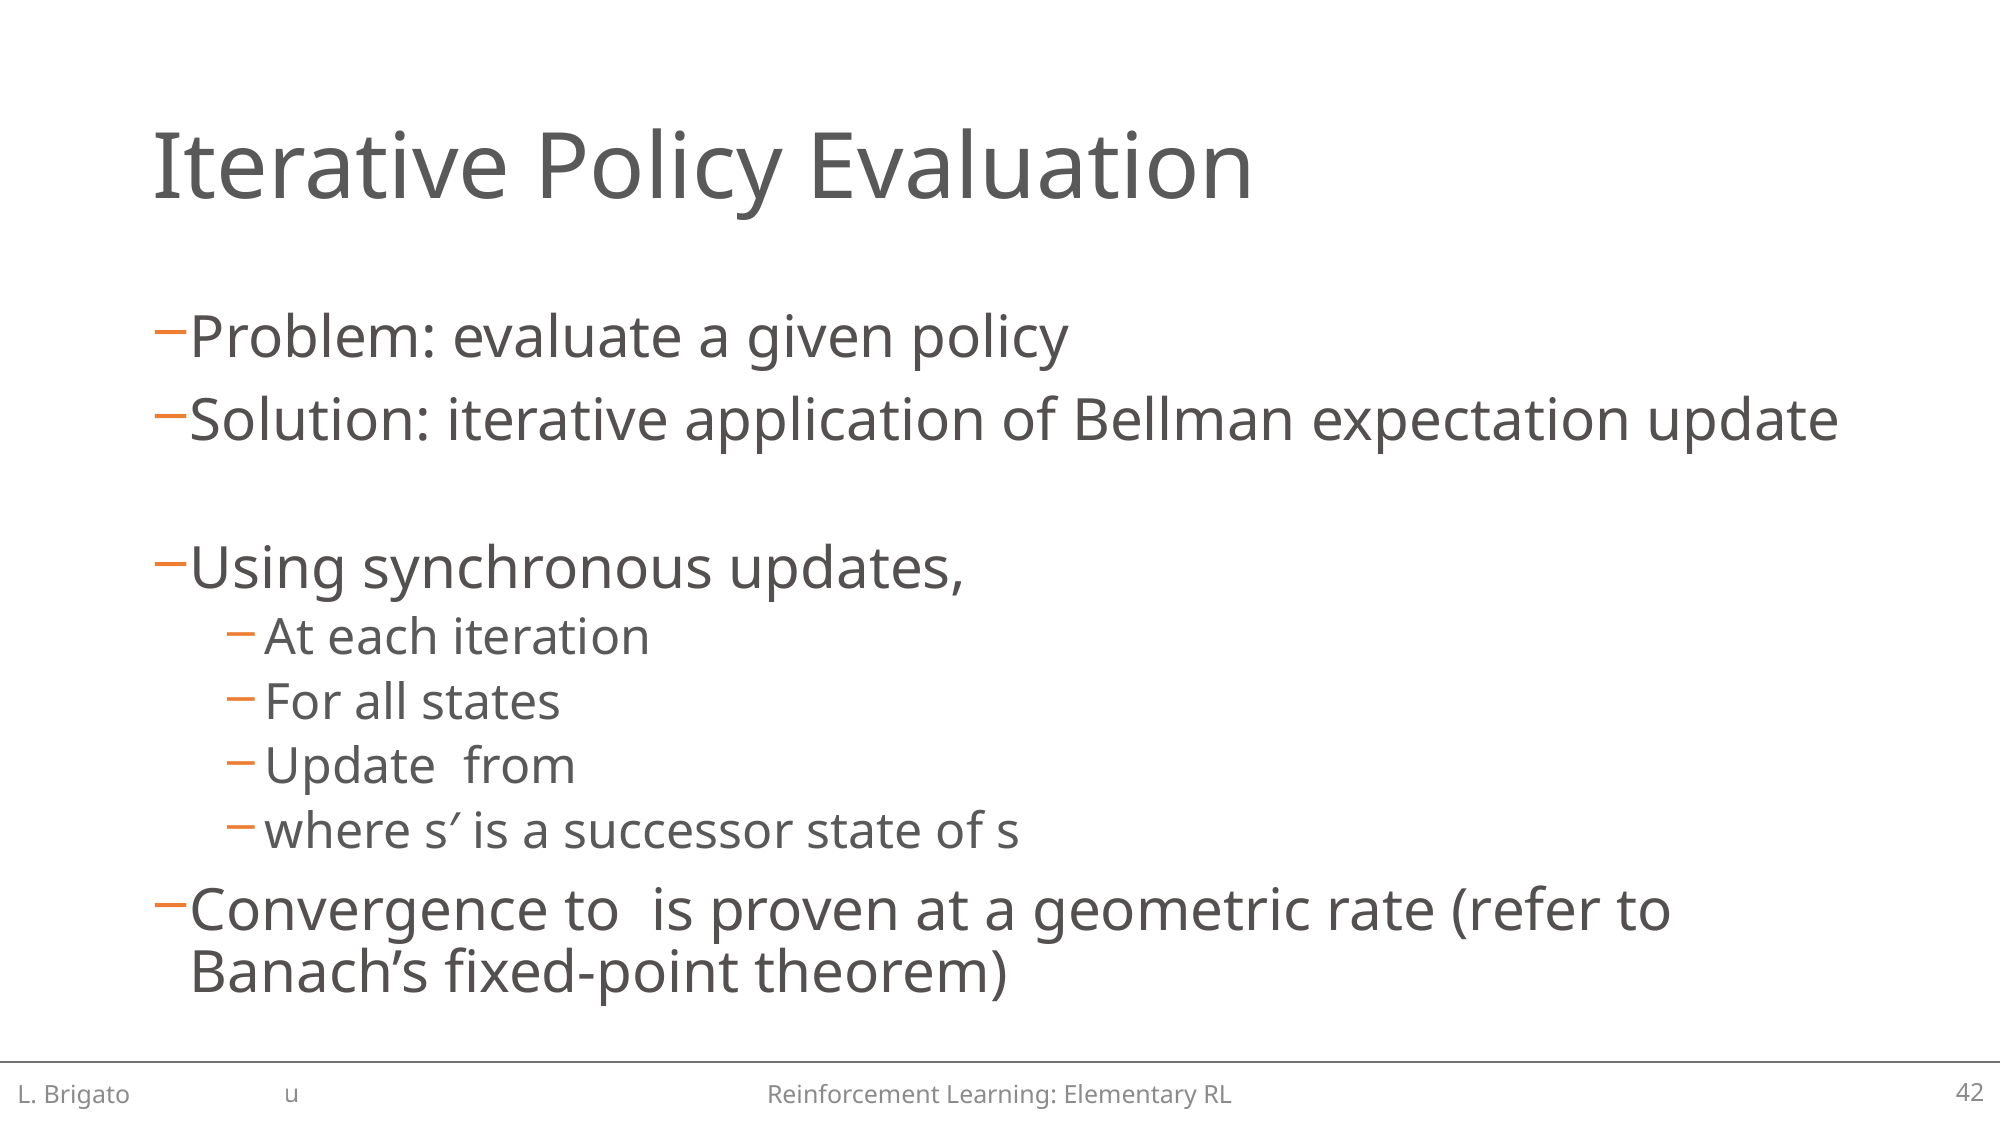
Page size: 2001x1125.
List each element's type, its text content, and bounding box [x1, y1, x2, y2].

text_box Reinforcement Learning: Elementary RL [662, 1063, 1338, 1124]
slide_number 42 [1549, 1063, 2000, 1124]
title Iterative Policy Evaluation [137, 59, 1863, 278]
text_box L. Brigato [2, 1063, 287, 1124]
